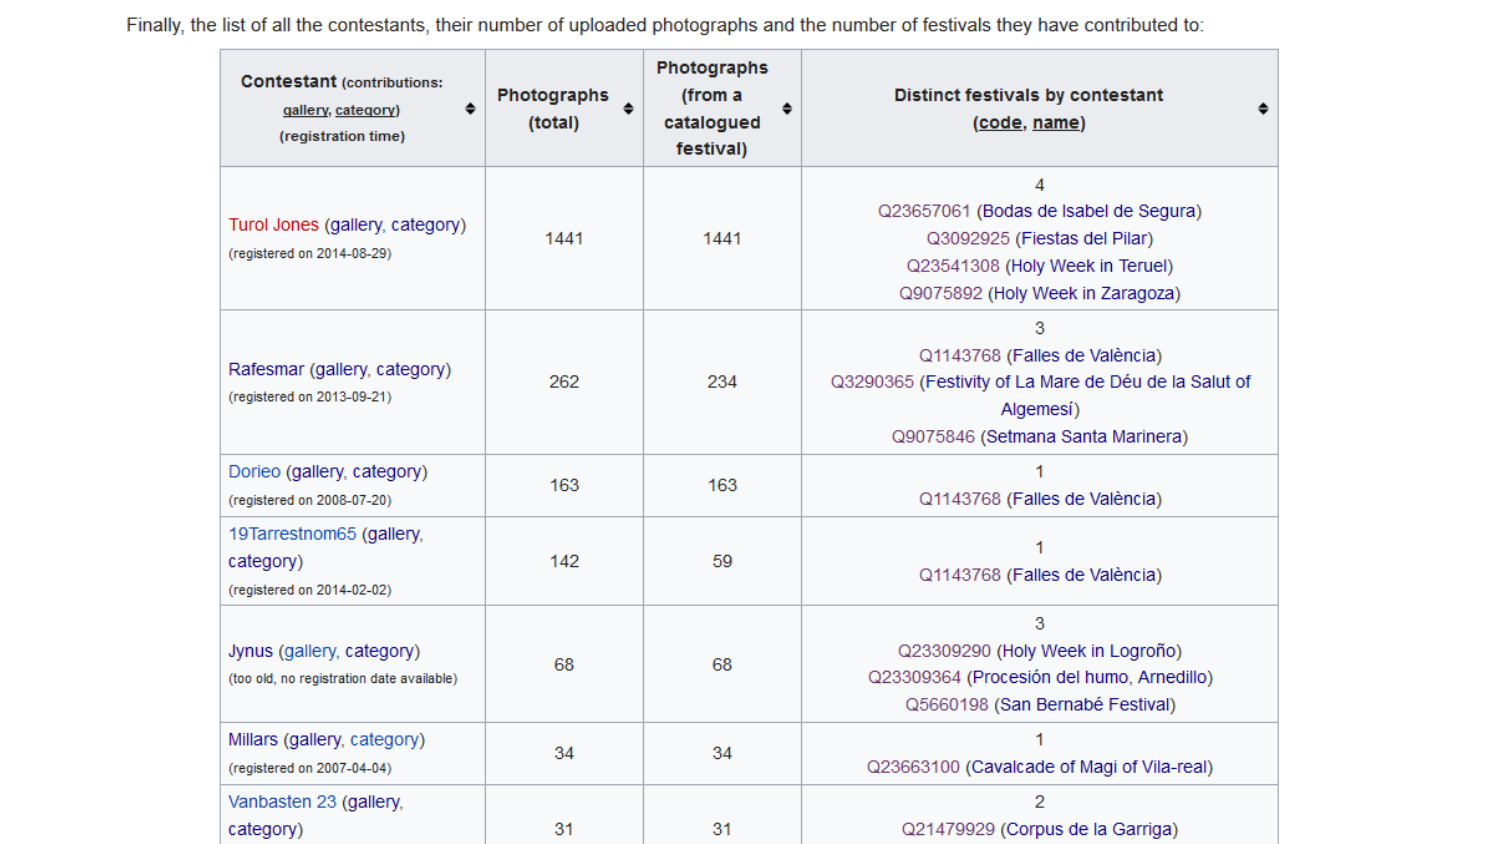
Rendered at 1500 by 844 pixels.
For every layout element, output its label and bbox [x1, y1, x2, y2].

picture [98, 0, 1401, 844]
